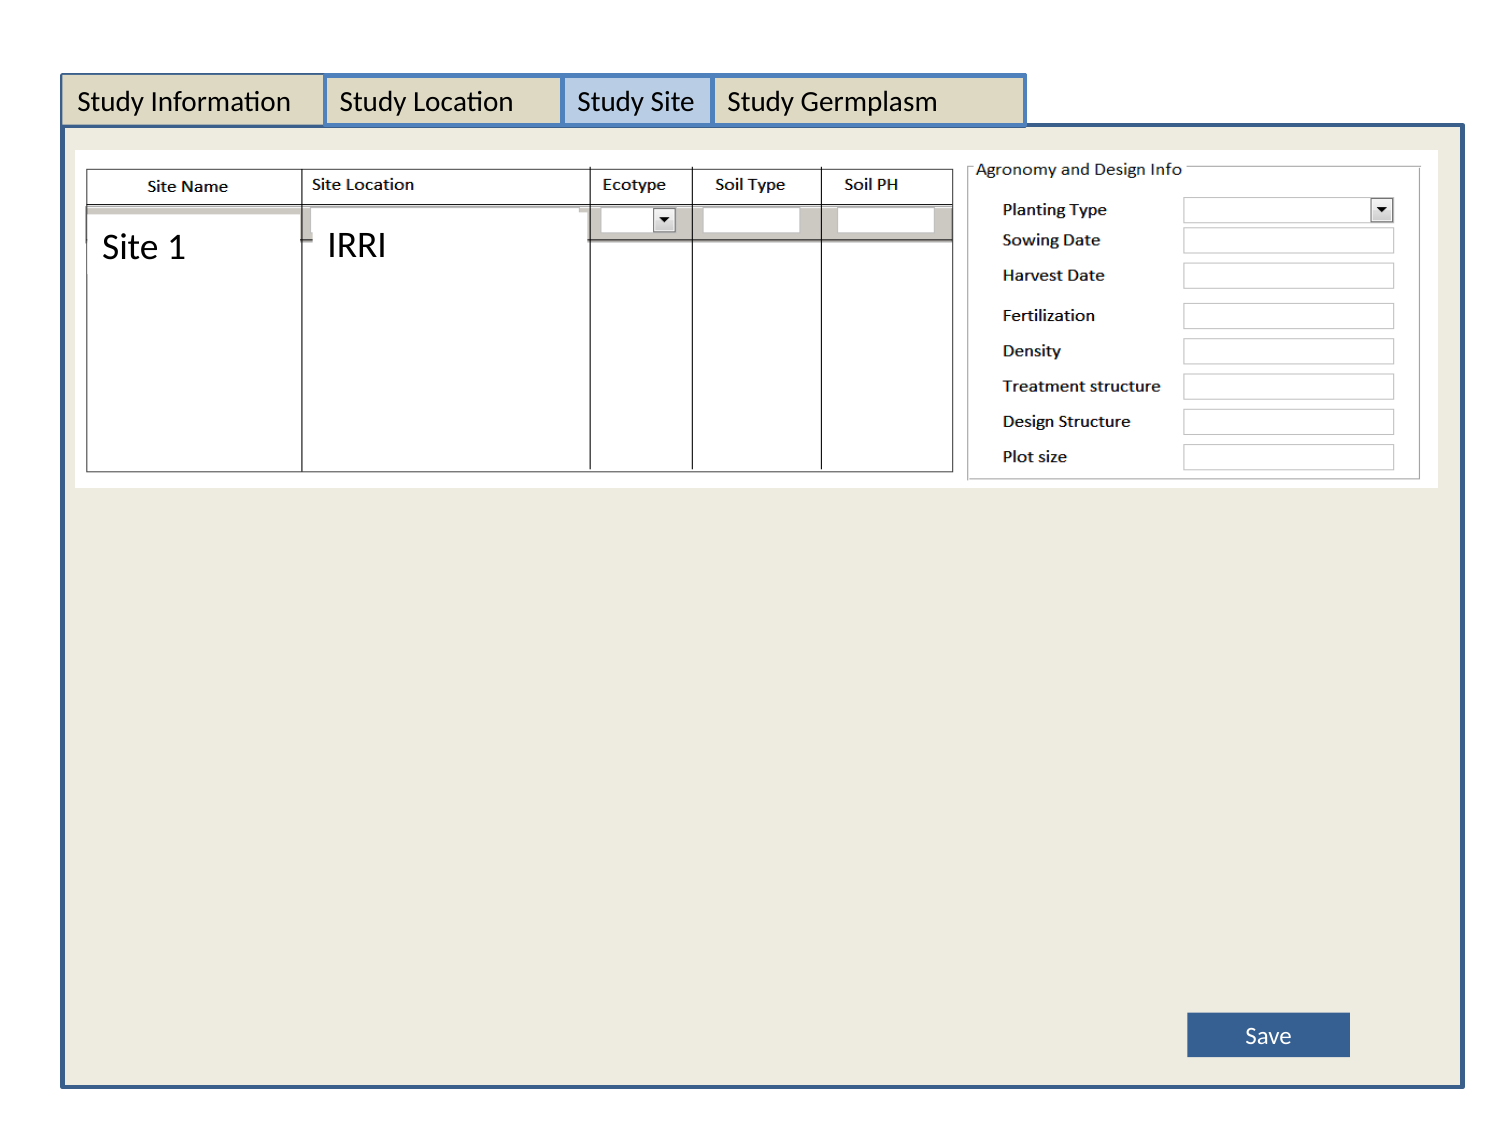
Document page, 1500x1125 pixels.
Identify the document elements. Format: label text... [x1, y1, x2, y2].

text_box [60, 123, 1465, 1089]
text_box Study Germplasm [710, 73, 1027, 127]
text_box Study Site [560, 73, 710, 127]
text_box Study Information [62, 74, 323, 125]
text_box [60, 73, 1027, 128]
text_box Save [1187, 1012, 1350, 1058]
picture [74, 149, 1439, 488]
text_box Study Location [323, 73, 560, 127]
